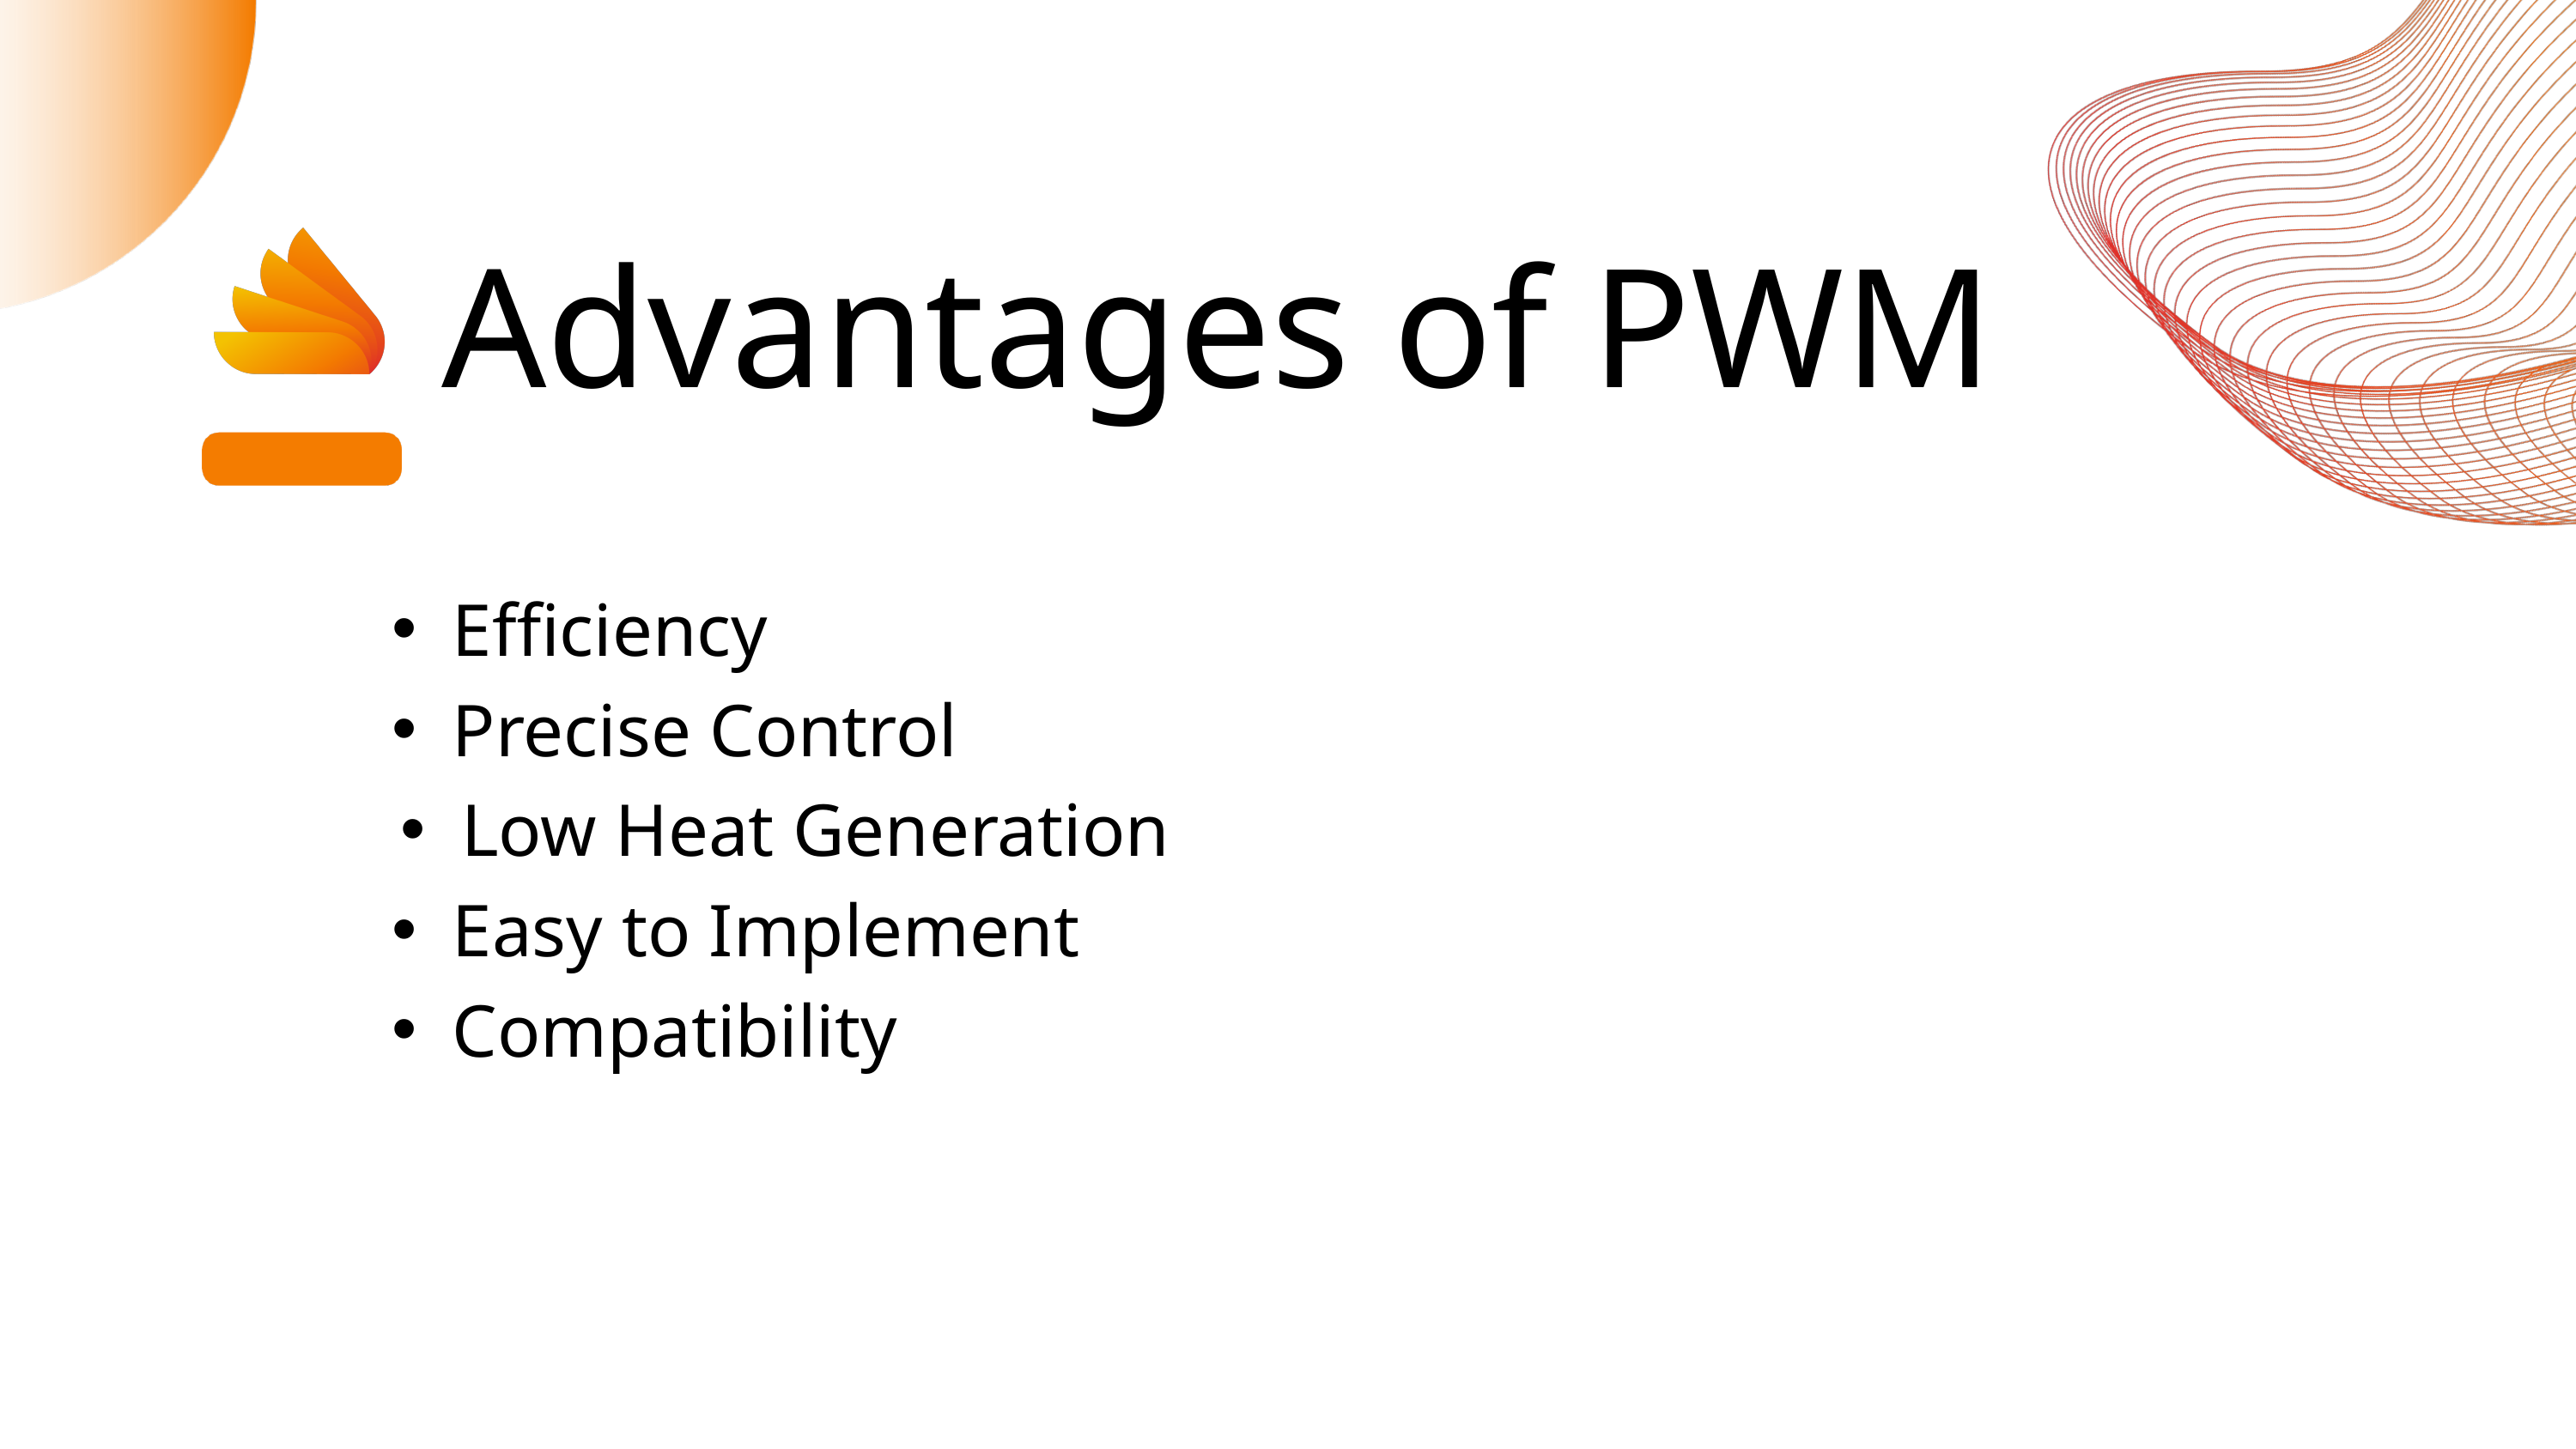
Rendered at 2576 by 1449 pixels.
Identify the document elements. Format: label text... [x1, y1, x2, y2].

picture [202, 432, 403, 486]
text_box Advantages of PWM [418, 190, 2061, 421]
picture [1978, 0, 2576, 815]
text_box Efficiency Precise Control Low Heat Generation Easy to Implement Compatibility [331, 570, 1179, 1172]
picture [0, 0, 390, 374]
